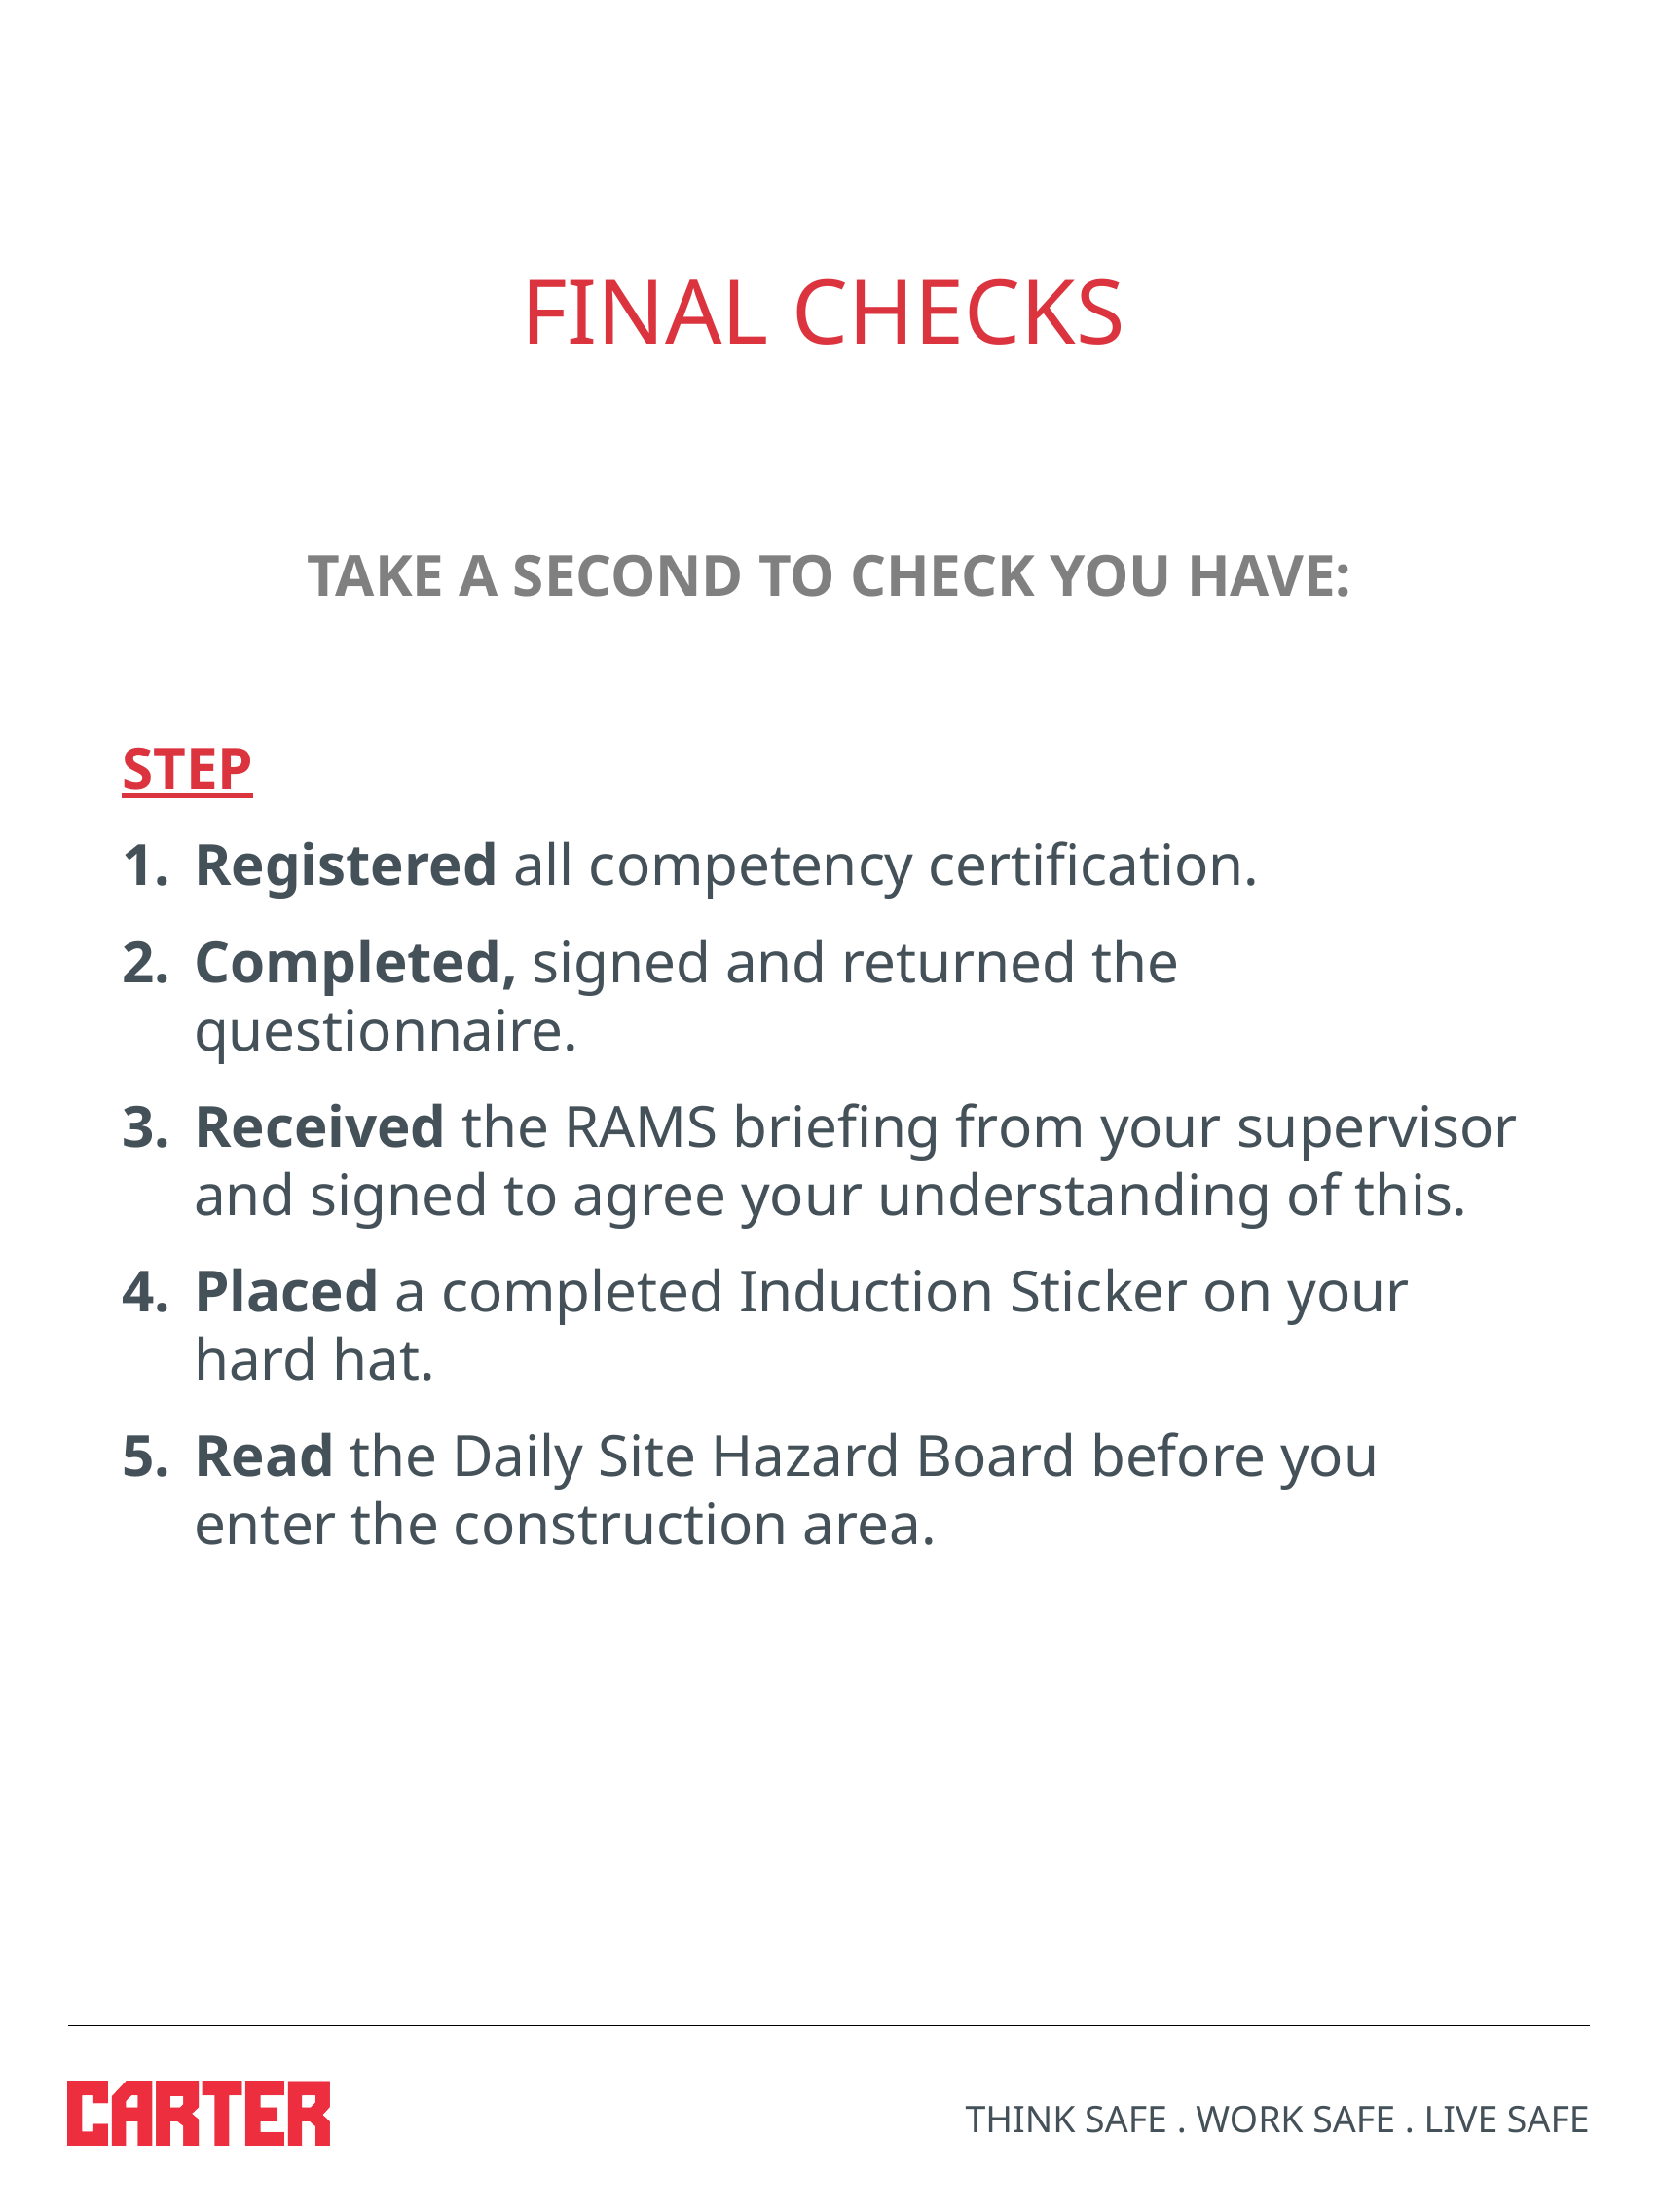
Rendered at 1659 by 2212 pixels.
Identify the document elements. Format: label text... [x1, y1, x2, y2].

picture [67, 2081, 330, 2146]
text_box TAKE A SECOND TO CHECK YOU HAVE: STEP Registered all competency certification. Completed, signed and returned the questionnaire. Received the RAMS briefing from your supervisor and signed to agree your understanding of this. Placed a completed Induction Sticker on your hard hat. Read the Daily Site Hazard Board before you enter the construction area. [107, 498, 1551, 1699]
text_box FINAL CHECKS [117, 247, 1530, 370]
